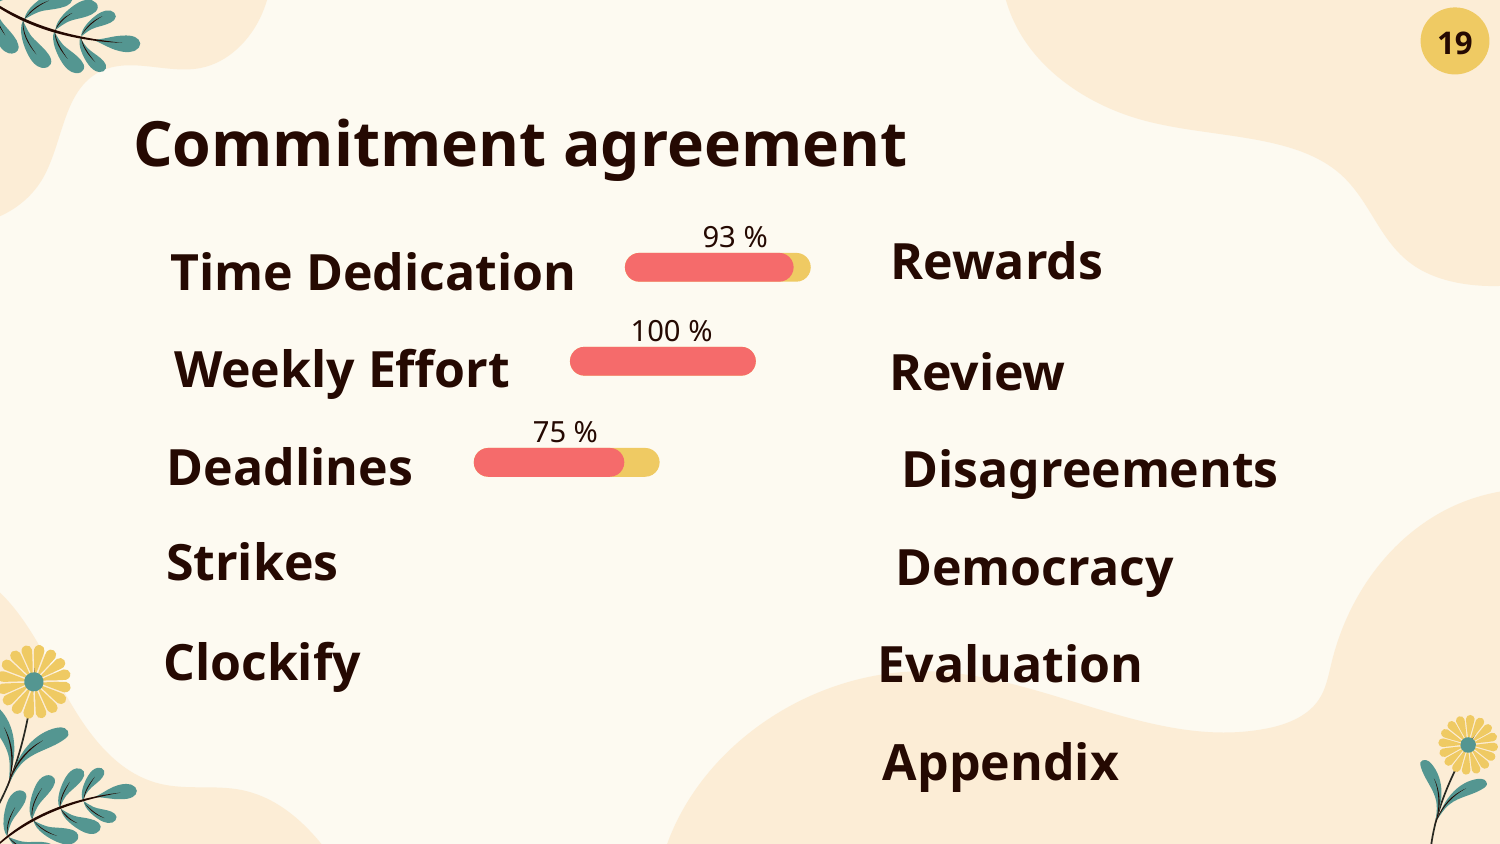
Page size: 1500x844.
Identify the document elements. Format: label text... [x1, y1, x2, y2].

text_box [611, 447, 660, 477]
text_box Evaluation [862, 613, 1435, 708]
text_box [569, 346, 756, 376]
text_box Democracy [812, 516, 1256, 611]
text_box Rewards [775, 210, 1219, 305]
text_box 93 % [666, 221, 804, 251]
text_box 75 % [490, 416, 641, 446]
text_box Weekly Effort [93, 318, 592, 413]
text_box Disagreements [868, 418, 1312, 513]
text_box [1005, 0, 1500, 287]
slide_number ‹#› [1403, 16, 1494, 82]
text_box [1396, 740, 1500, 820]
text_box Clockify [40, 611, 484, 706]
slide_number ‹#› [1410, 8, 1500, 74]
text_box Deadlines [68, 416, 512, 511]
text_box Strikes [30, 511, 474, 606]
text_box [473, 447, 625, 477]
text_box Review [755, 321, 1199, 416]
text_box [781, 252, 811, 282]
text_box Appendix [867, 711, 1441, 806]
text_box 100 % [611, 315, 732, 344]
title Commitment agreement [118, 67, 1358, 195]
text_box [624, 252, 794, 282]
text_box Time Dedication [130, 221, 617, 316]
